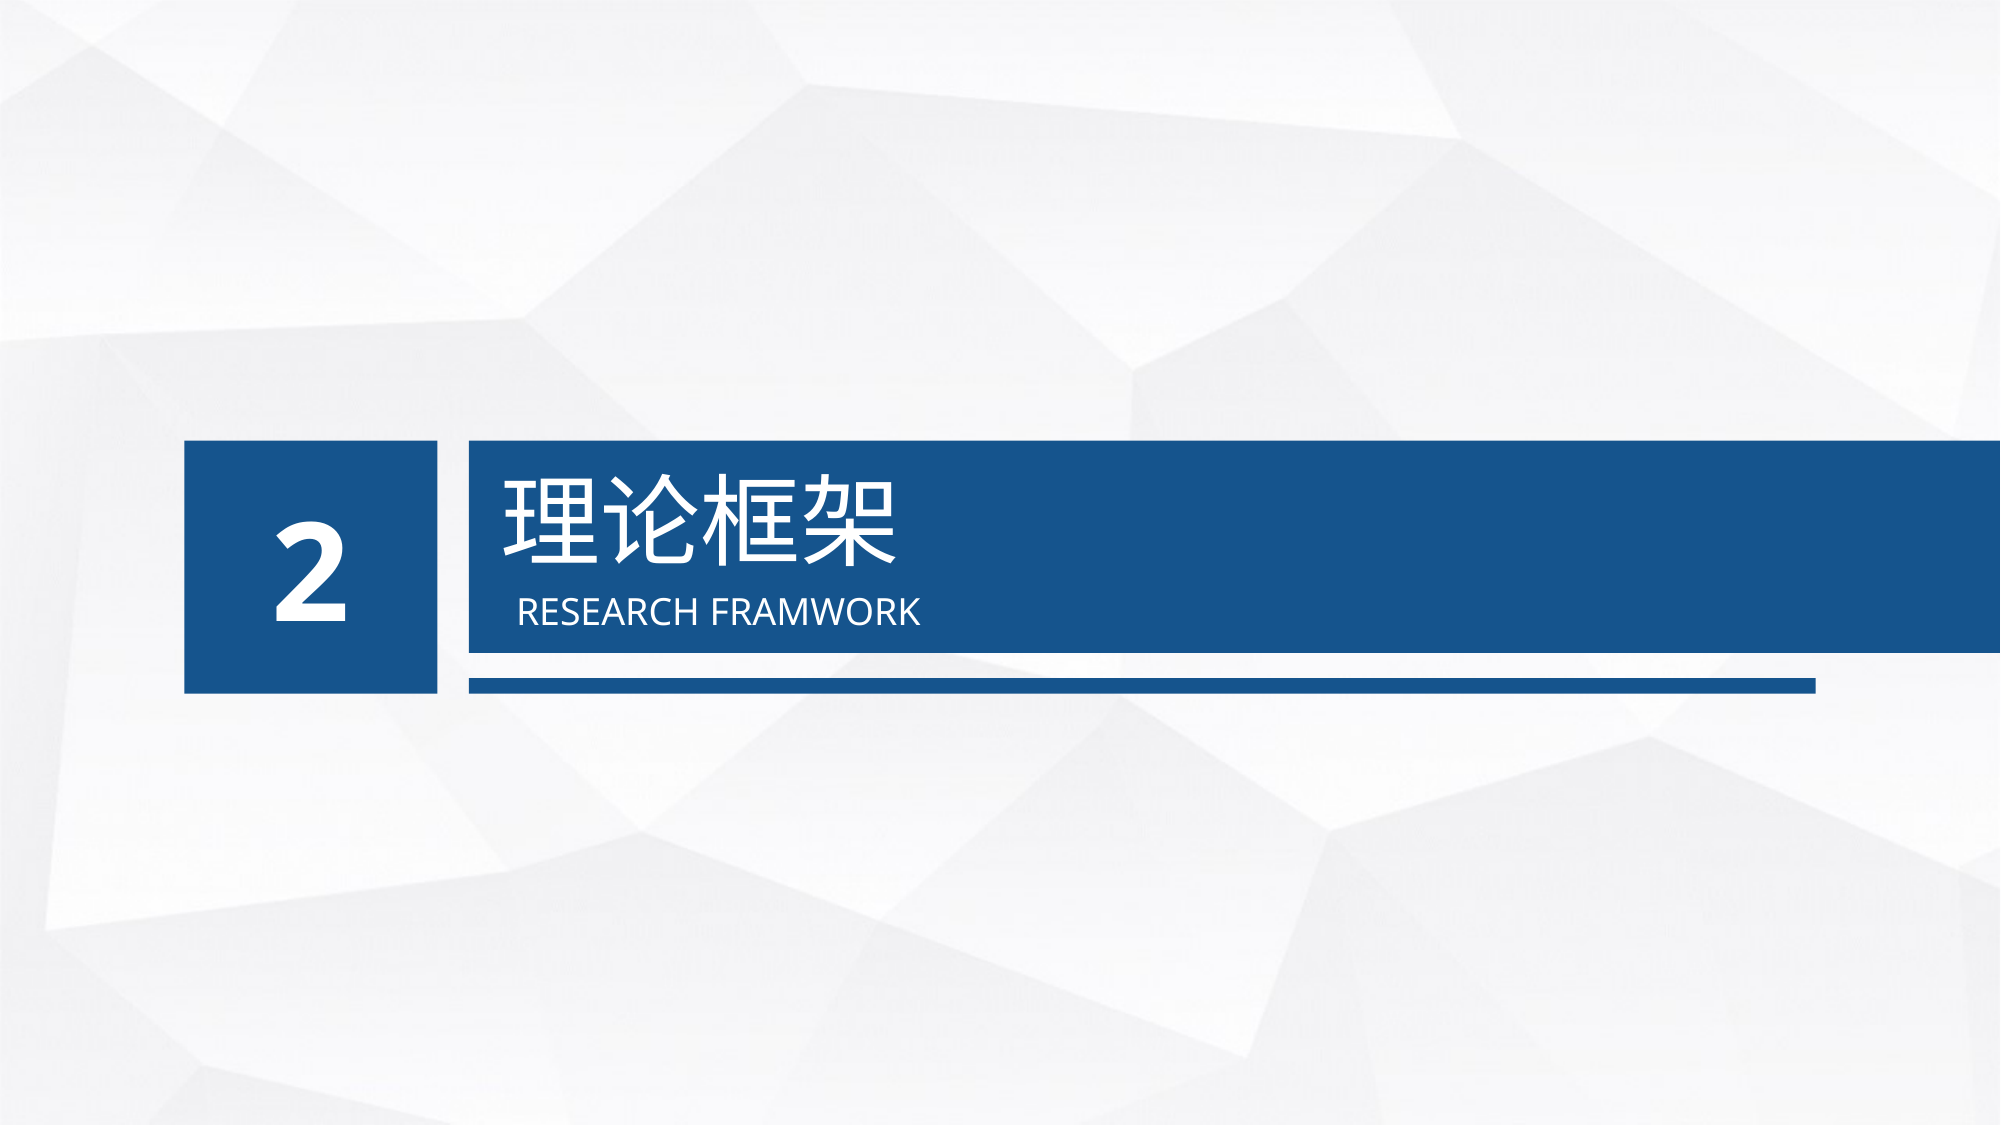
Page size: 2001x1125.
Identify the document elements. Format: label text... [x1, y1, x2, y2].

text_box [468, 677, 1817, 695]
picture [0, 0, 2001, 1125]
text_box [468, 440, 2000, 654]
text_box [184, 440, 438, 694]
text_box 理论框架 [485, 451, 917, 587]
text_box RESEARCH FRAMWORK [501, 580, 936, 641]
